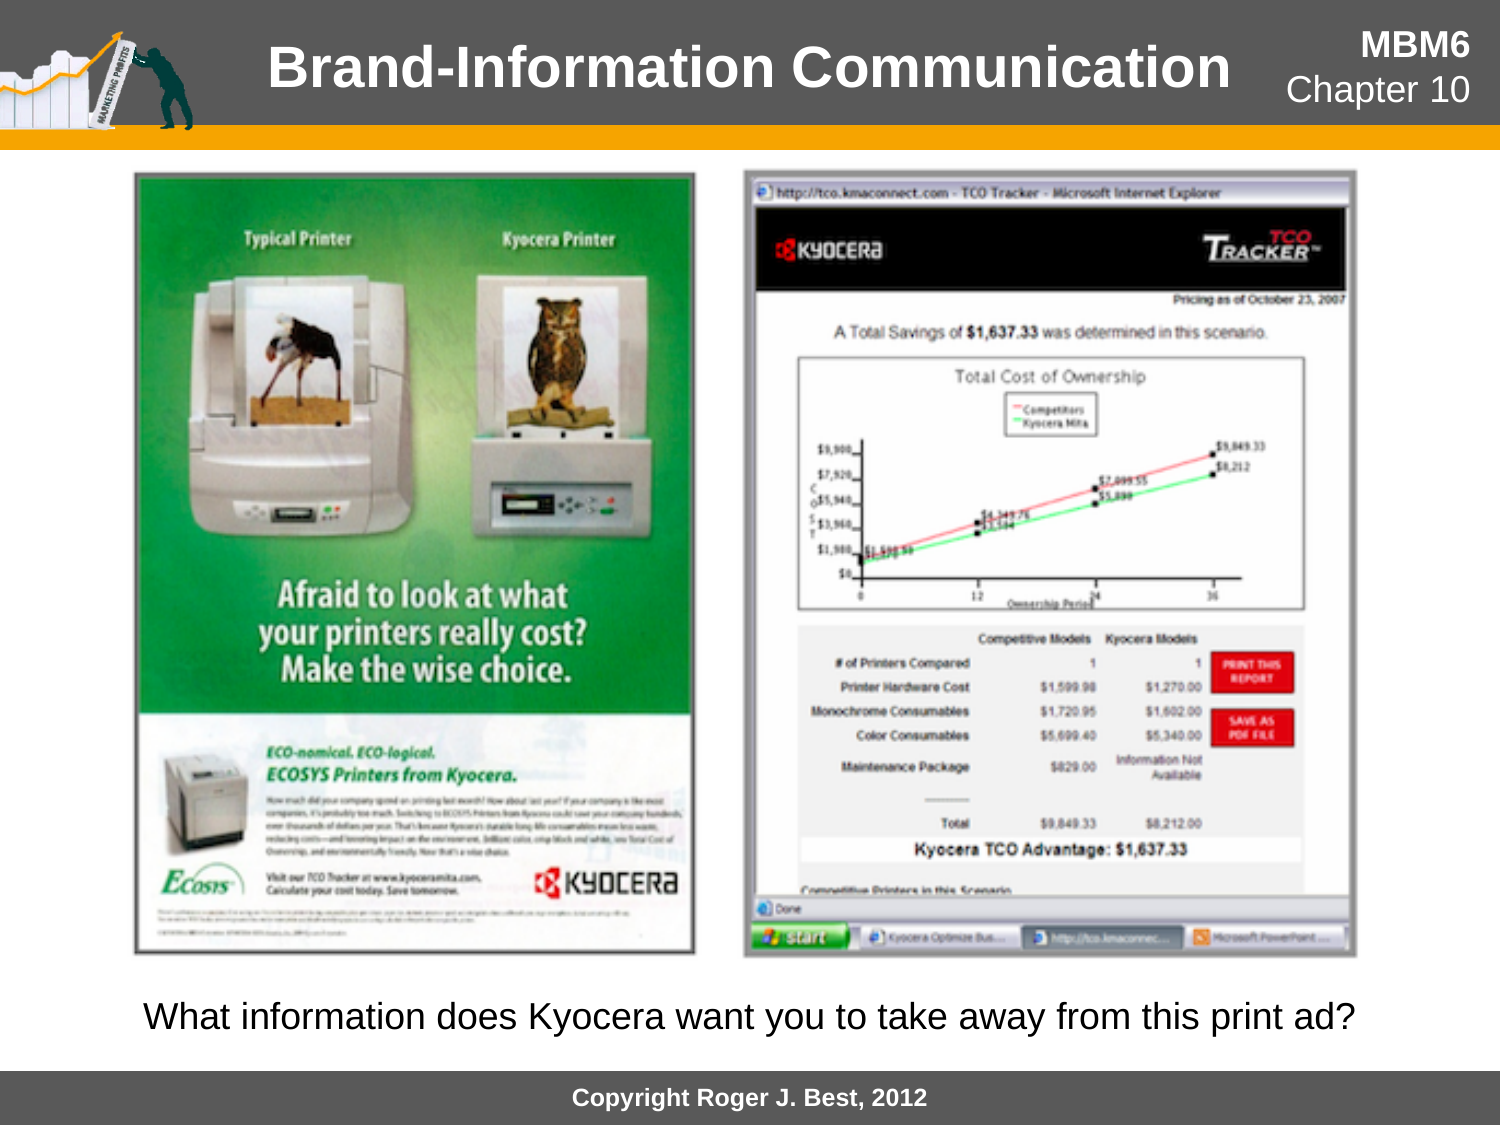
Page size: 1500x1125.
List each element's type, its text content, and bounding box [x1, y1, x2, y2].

text_box Brand-Information Communication [215, 22, 1259, 107]
text_box [0, 1069, 1500, 1125]
picture [120, 158, 1380, 976]
text_box [0, 123, 1500, 152]
text_box Copyright Roger J. Best, 2012 [543, 1074, 957, 1120]
text_box [0, 0, 1500, 123]
text_box What information does Kyocera want you to take away from this print ad? [38, 984, 1462, 1045]
picture [0, 21, 214, 136]
text_box MBM6 Chapter 10 [1259, 12, 1486, 118]
